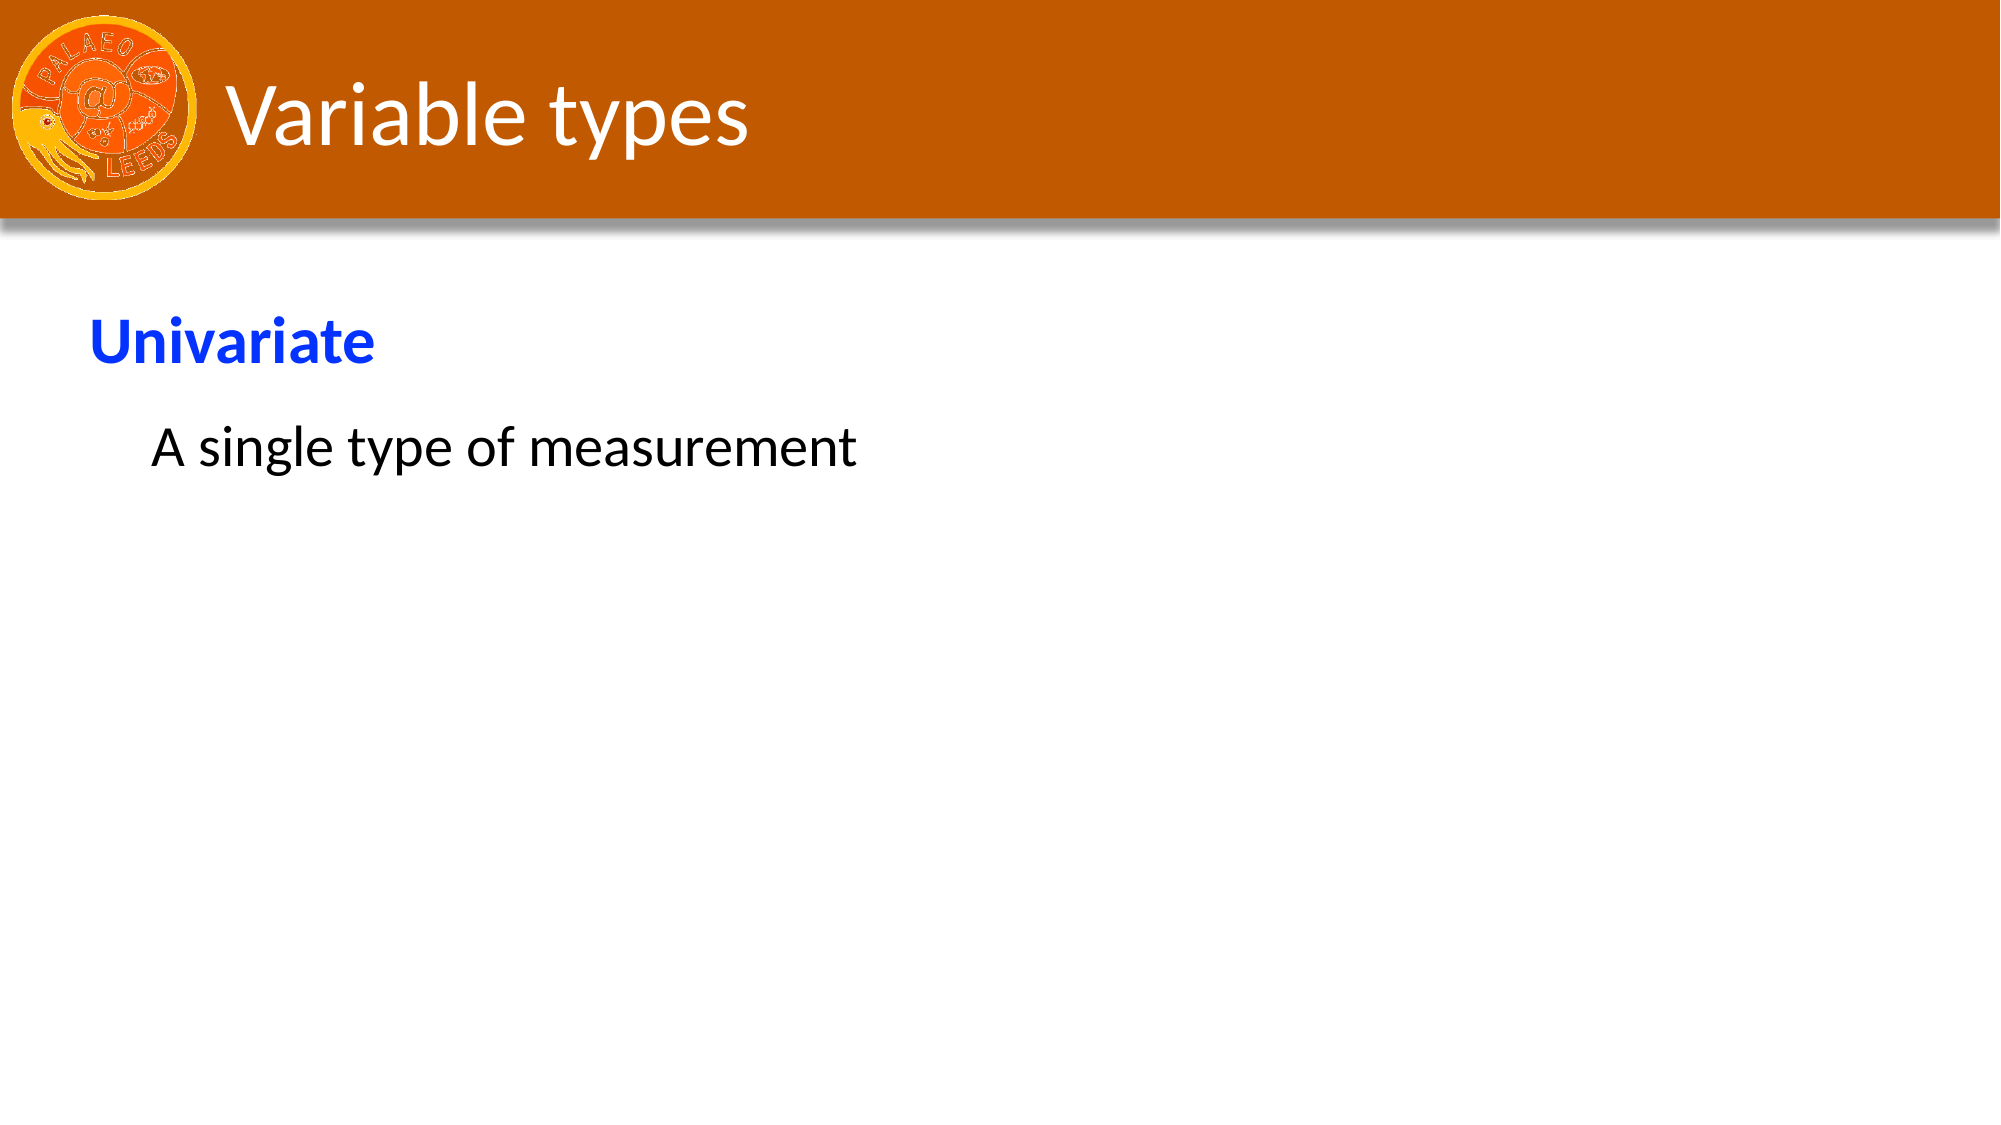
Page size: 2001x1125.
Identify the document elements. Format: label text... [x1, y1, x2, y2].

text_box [73, 289, 879, 487]
text_box [0, 0, 2000, 219]
picture [11, 15, 197, 200]
text_box Variable types [210, 17, 2000, 201]
